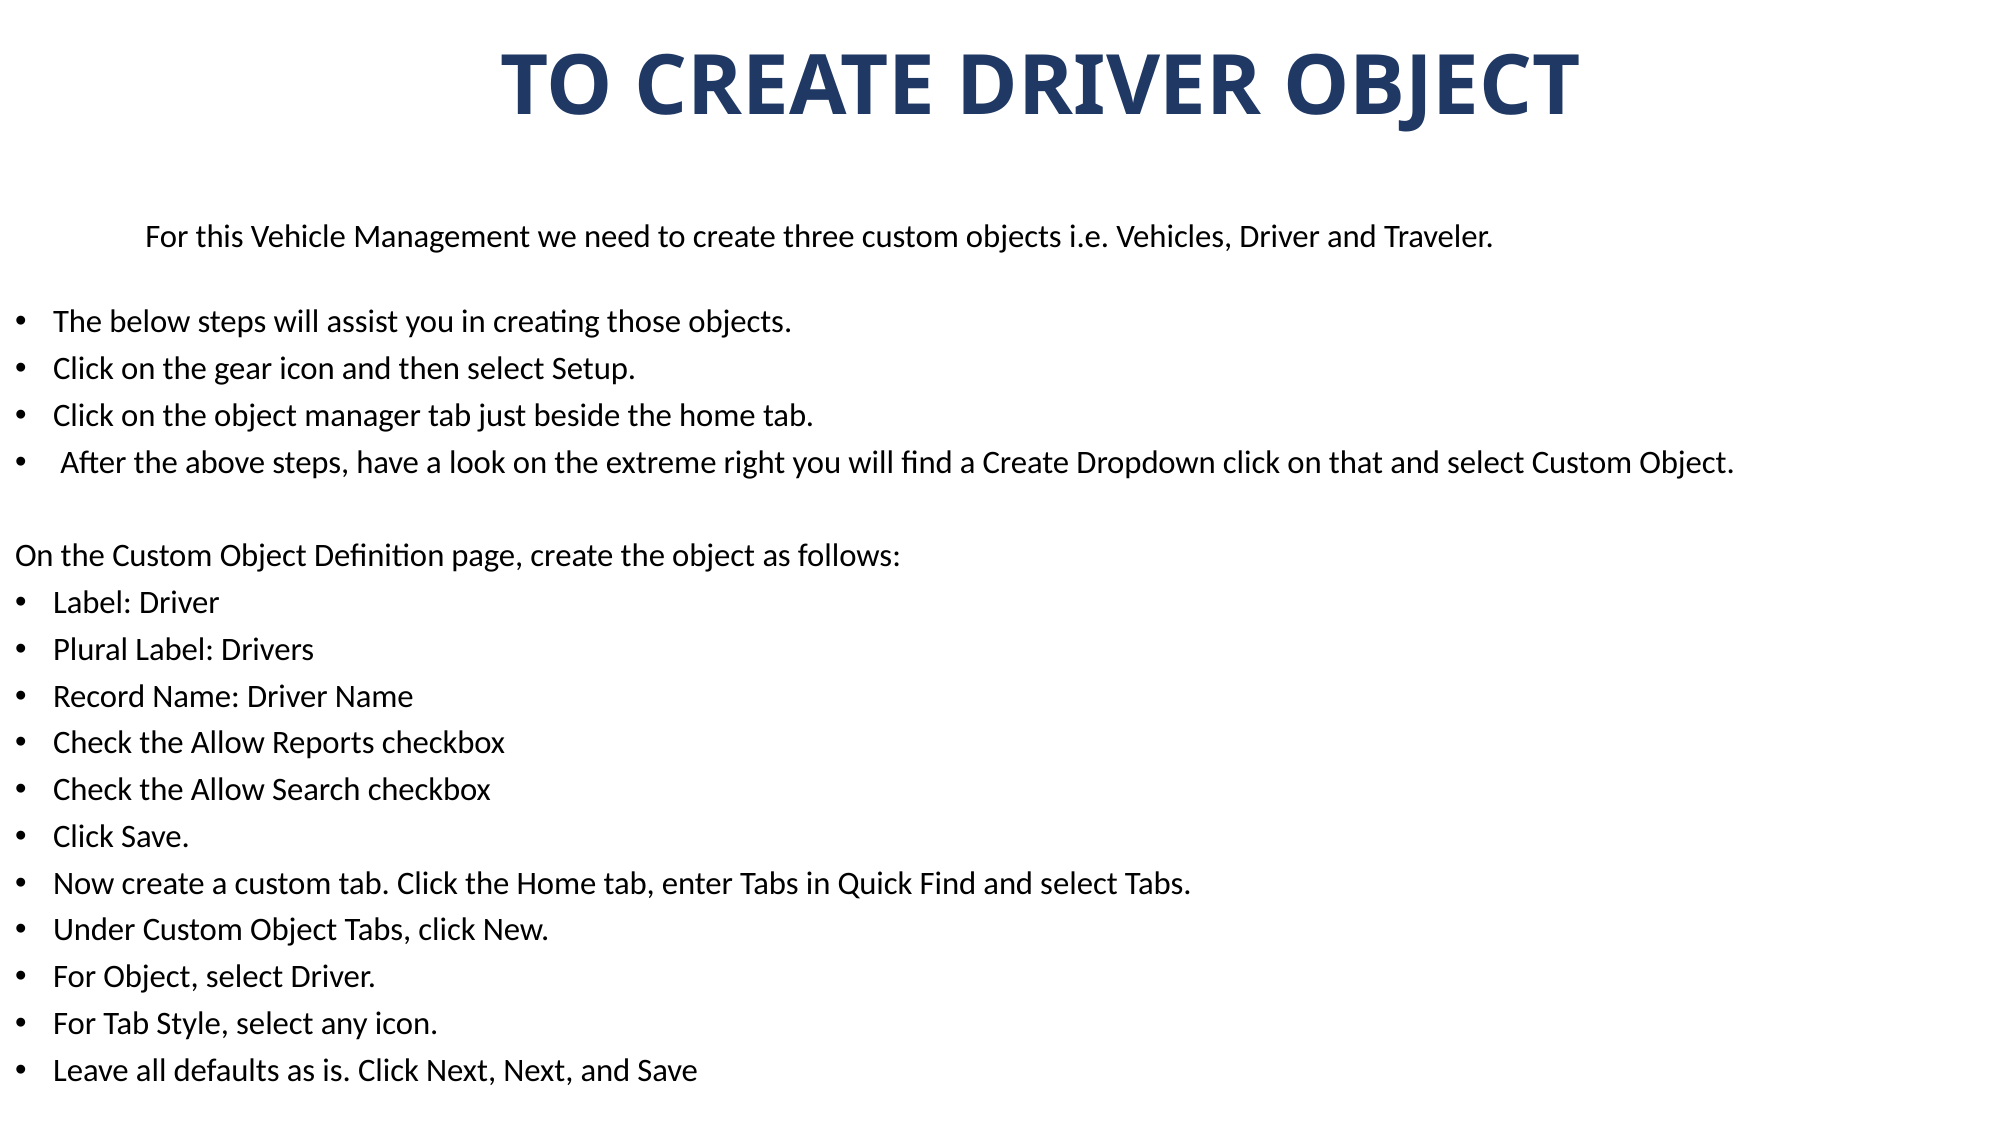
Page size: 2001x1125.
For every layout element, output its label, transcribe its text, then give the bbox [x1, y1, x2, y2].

title TO CREATE DRIVER OBJECT [137, 12, 1809, 163]
list For this Vehicle Management we need to create three custom objects i.e. Vehicles, Driver and Traveler. The below steps will assist you in creating those objects. Click on the gear icon and then select Setup. Click on the object manager tab just beside the home tab. After the above steps, have a look on the extreme right you will find a Create Dropdown click on that and select Custom Object. On the Custom Object Definition page, create the object as follows: Label: Driver Plural Label: Drivers Record Name: Driver Name Check the Allow Reports checkbox Check the Allow Search checkbox Click Save. Now create a custom tab. Click the Home tab, enter Tabs in Quick Find and select Tabs. Under Custom Object Tabs, click New. For Object, select Driver. For Tab Style, select any icon. Leave all defaults as is. Click Next, Next, and Save [0, 211, 1906, 1100]
